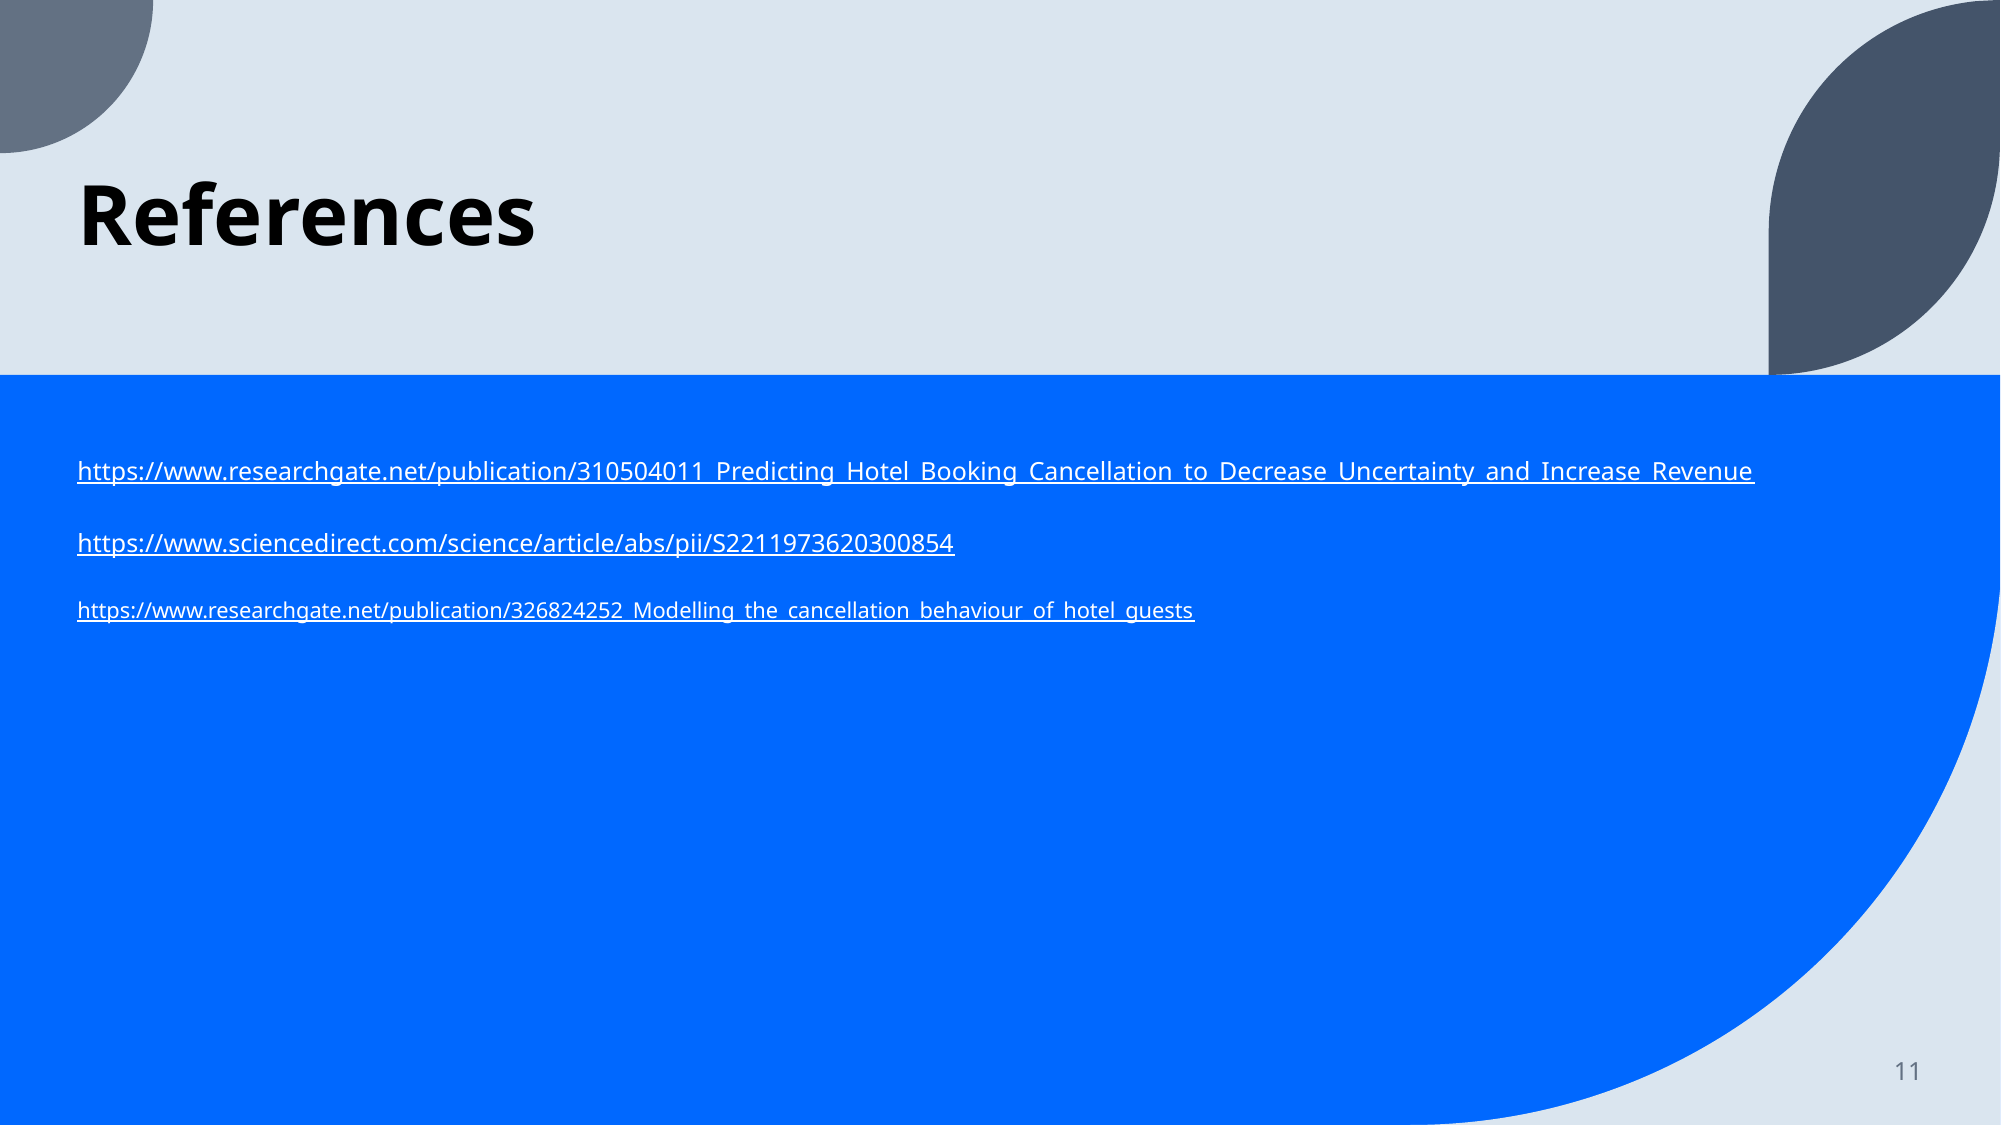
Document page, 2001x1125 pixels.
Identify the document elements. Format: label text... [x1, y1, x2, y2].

slide_number 11 [1674, 1042, 1938, 1103]
title References [62, 53, 1667, 272]
list https://www.researchgate.net/publication/310504011_Predicting_Hotel_Booking_Cancellation_to_Decrease_Uncertainty_and_Increase_Revenue https://www.sciencedirect.com/science/article/abs/pii/S2211973620300854 https://www.researchgate.net/publication/326824252_Modelling_the_cancellation_behaviour_of_hotel_guests [62, 430, 1980, 995]
